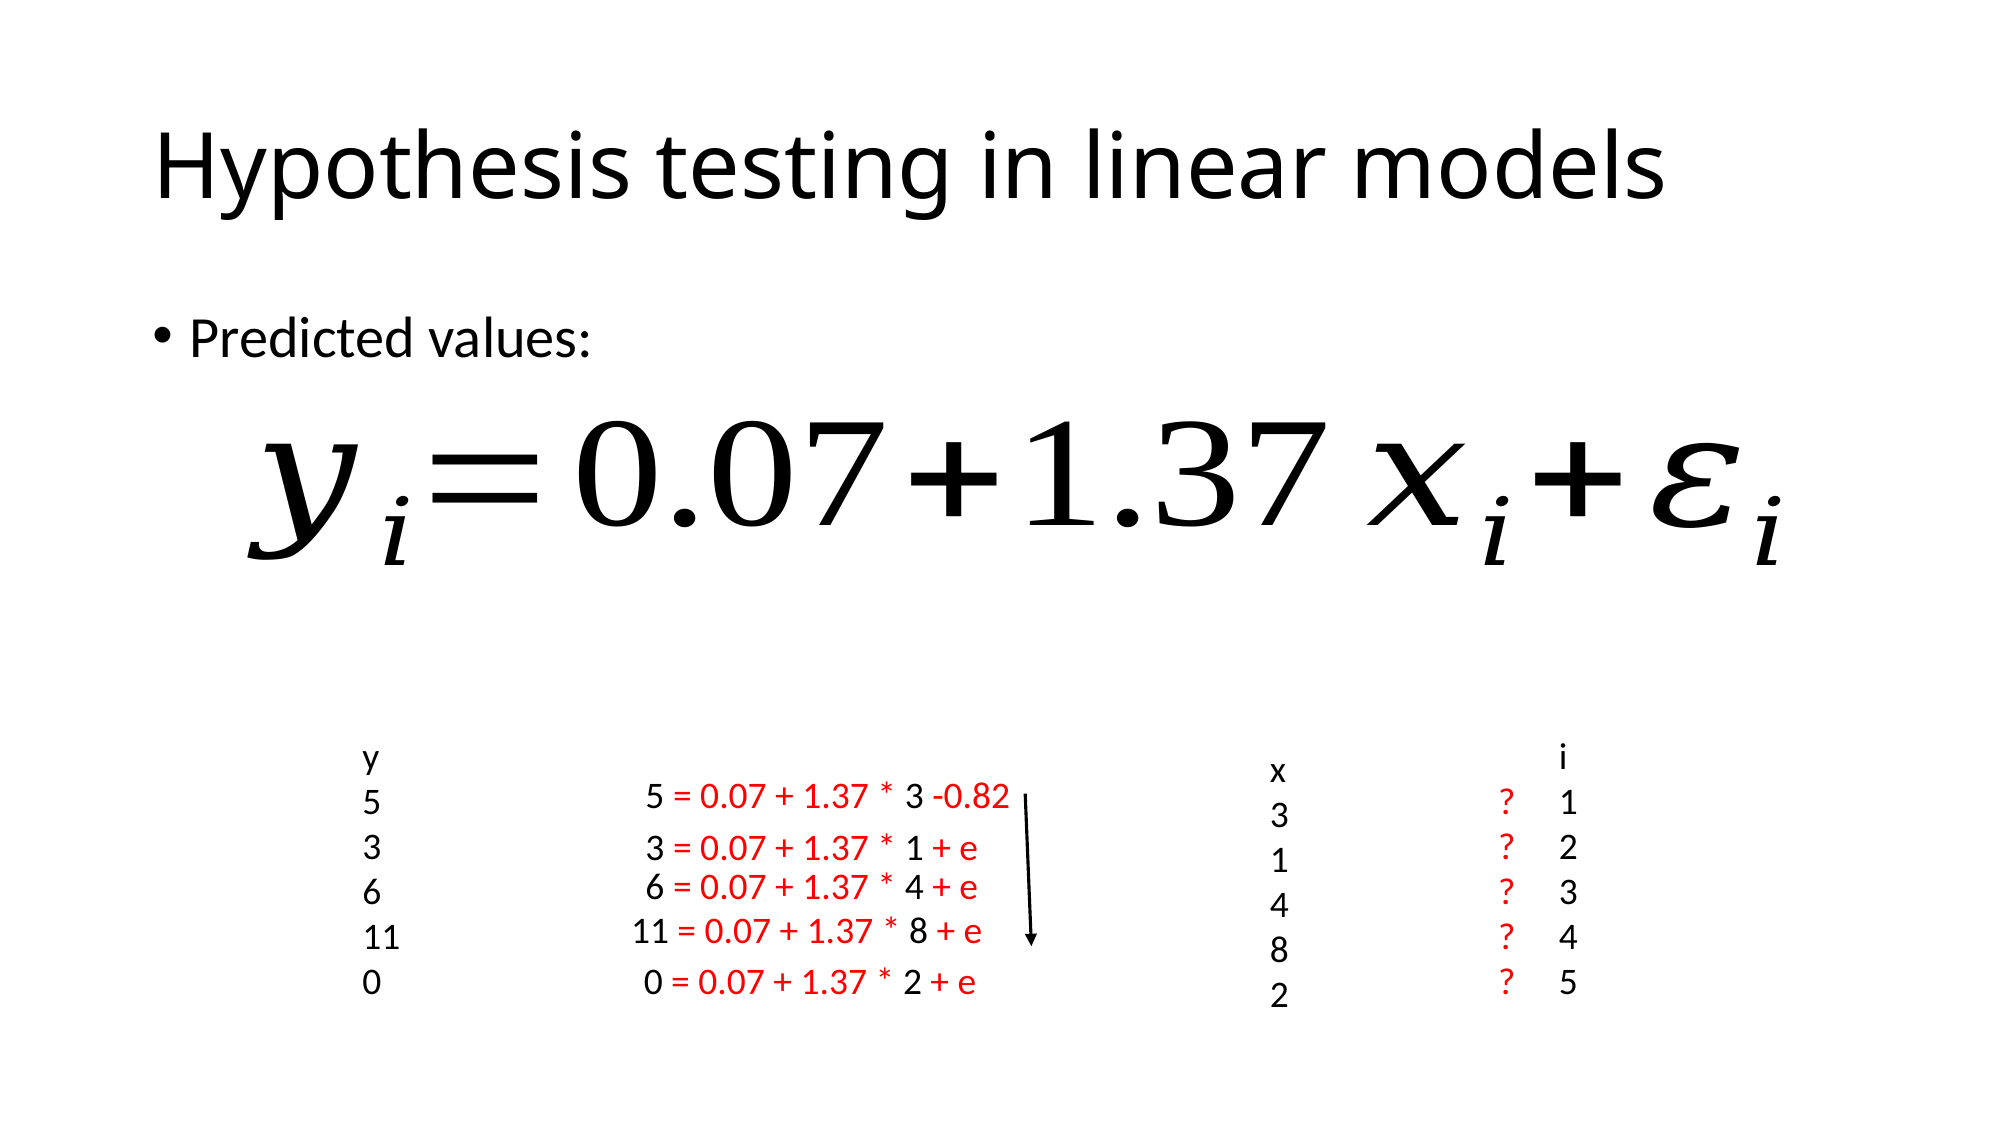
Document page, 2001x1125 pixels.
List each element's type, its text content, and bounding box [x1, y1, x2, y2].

text_box 0 = 0.07 + 1.37 * 2 + e [629, 949, 992, 1009]
text_box 11 = 0.07 + 1.37 * 8 + e [616, 898, 998, 959]
text_box 5 = 0.07 + 1.37 * 3 -0.82 [630, 763, 1026, 824]
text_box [1027, 793, 1032, 947]
text_box 3 = 0.07 + 1.37 * 1 + e [630, 816, 994, 854]
text_box y 5 3 6 11 0 [347, 724, 416, 1010]
text_box x 3 1 4 8 2 [1255, 738, 1305, 1023]
text_box i 1 2 3 4 5 [1543, 724, 1593, 1010]
text_box 6 = 0.07 + 1.37 * 4 + e [630, 854, 994, 915]
title Hypothesis testing in linear models [137, 59, 1863, 278]
list Predicted values: [137, 299, 1863, 1014]
